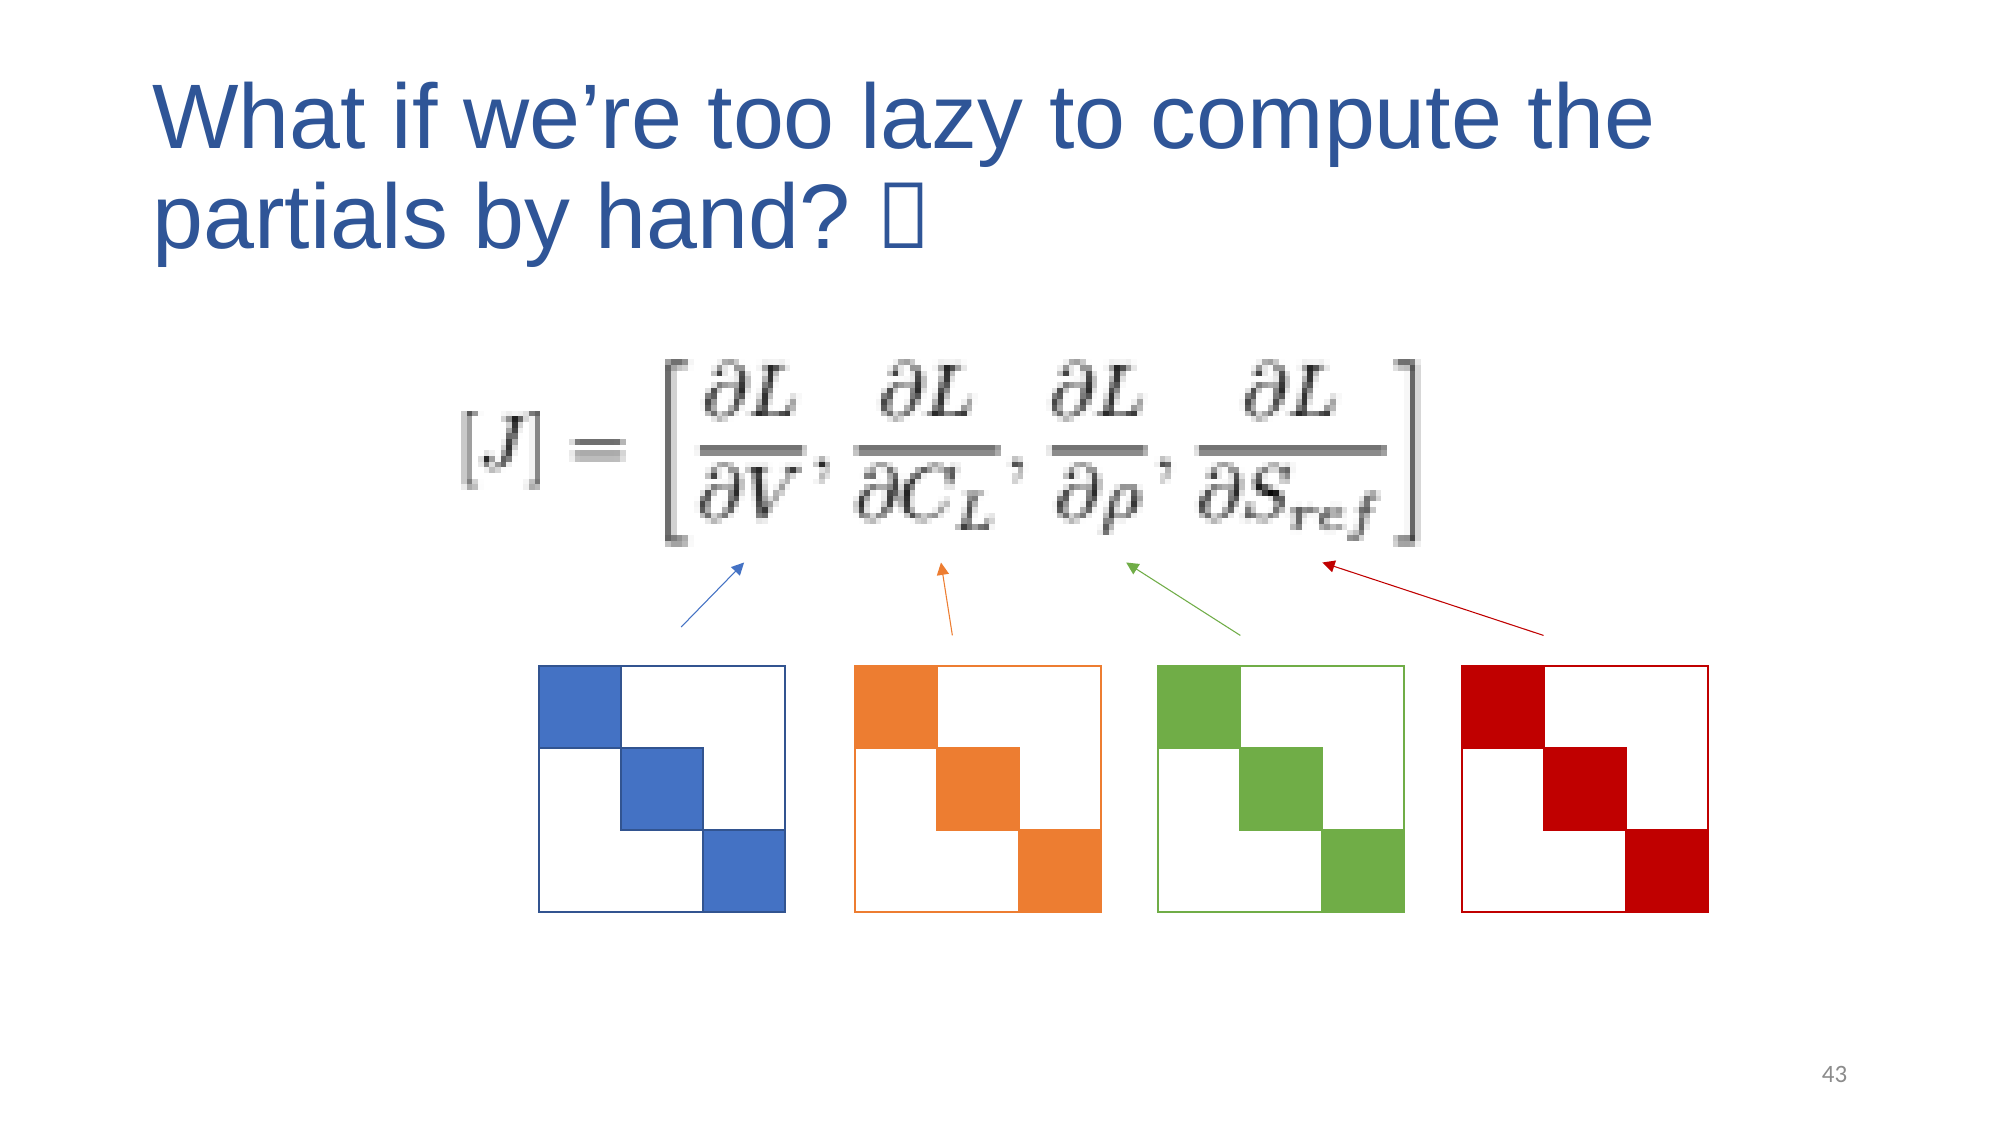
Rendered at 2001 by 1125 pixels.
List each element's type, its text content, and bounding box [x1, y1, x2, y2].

title What if we’re too lazy to compute the partials by hand?  [137, 59, 1918, 278]
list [334, 277, 1523, 628]
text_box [1461, 666, 1708, 913]
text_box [539, 666, 786, 913]
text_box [940, 562, 953, 636]
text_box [681, 562, 745, 628]
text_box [1126, 562, 1241, 636]
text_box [1322, 562, 1544, 636]
slide_number 43 [1412, 1042, 1863, 1103]
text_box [854, 666, 1101, 913]
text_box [1158, 666, 1405, 913]
